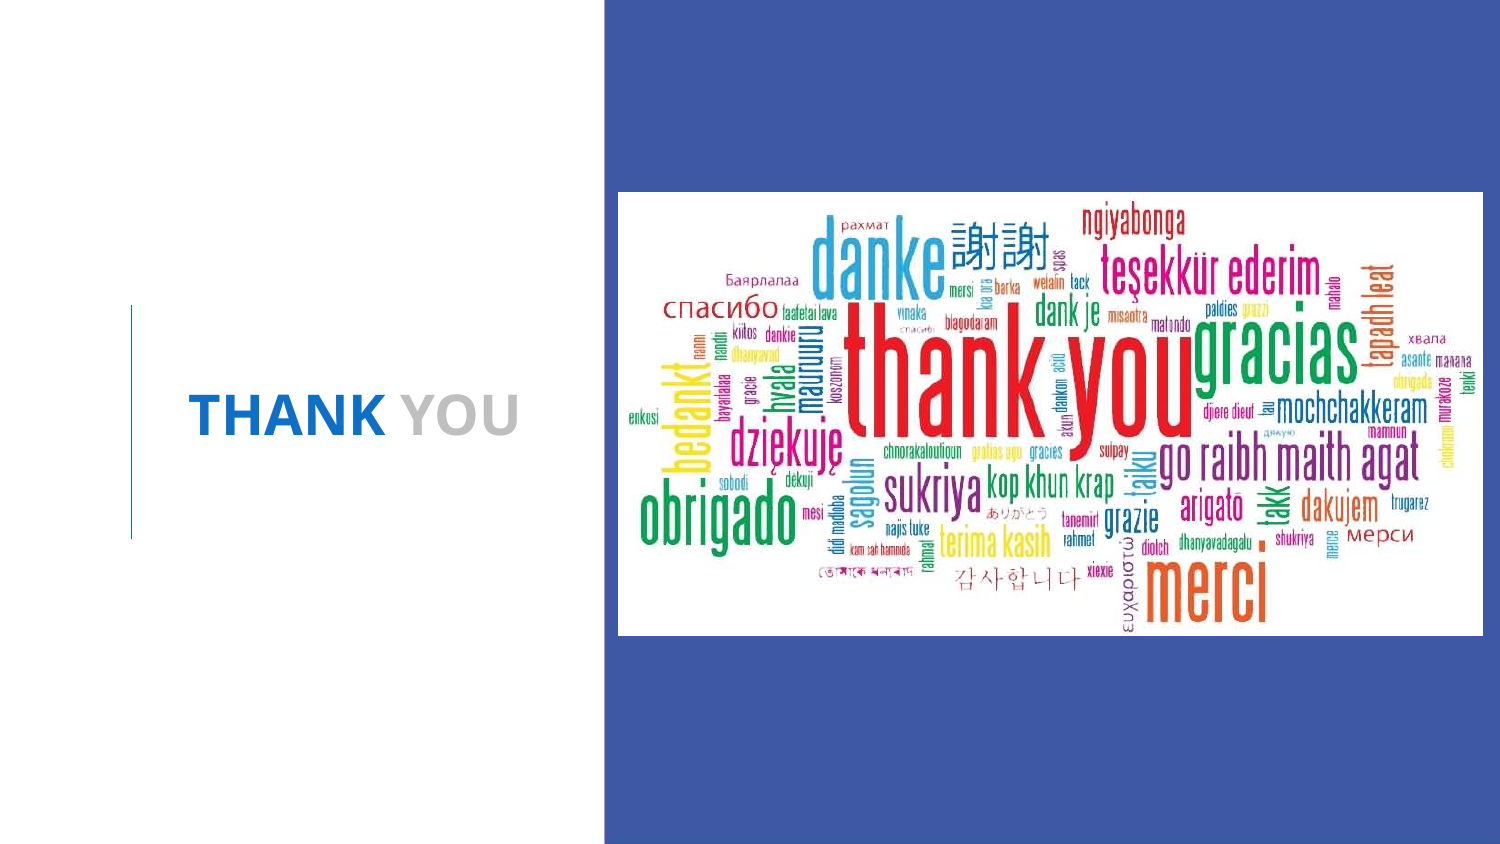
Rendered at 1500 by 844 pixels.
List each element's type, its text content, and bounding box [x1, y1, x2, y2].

picture [604, 0, 1500, 844]
text_box THANK YOU [174, 372, 604, 455]
